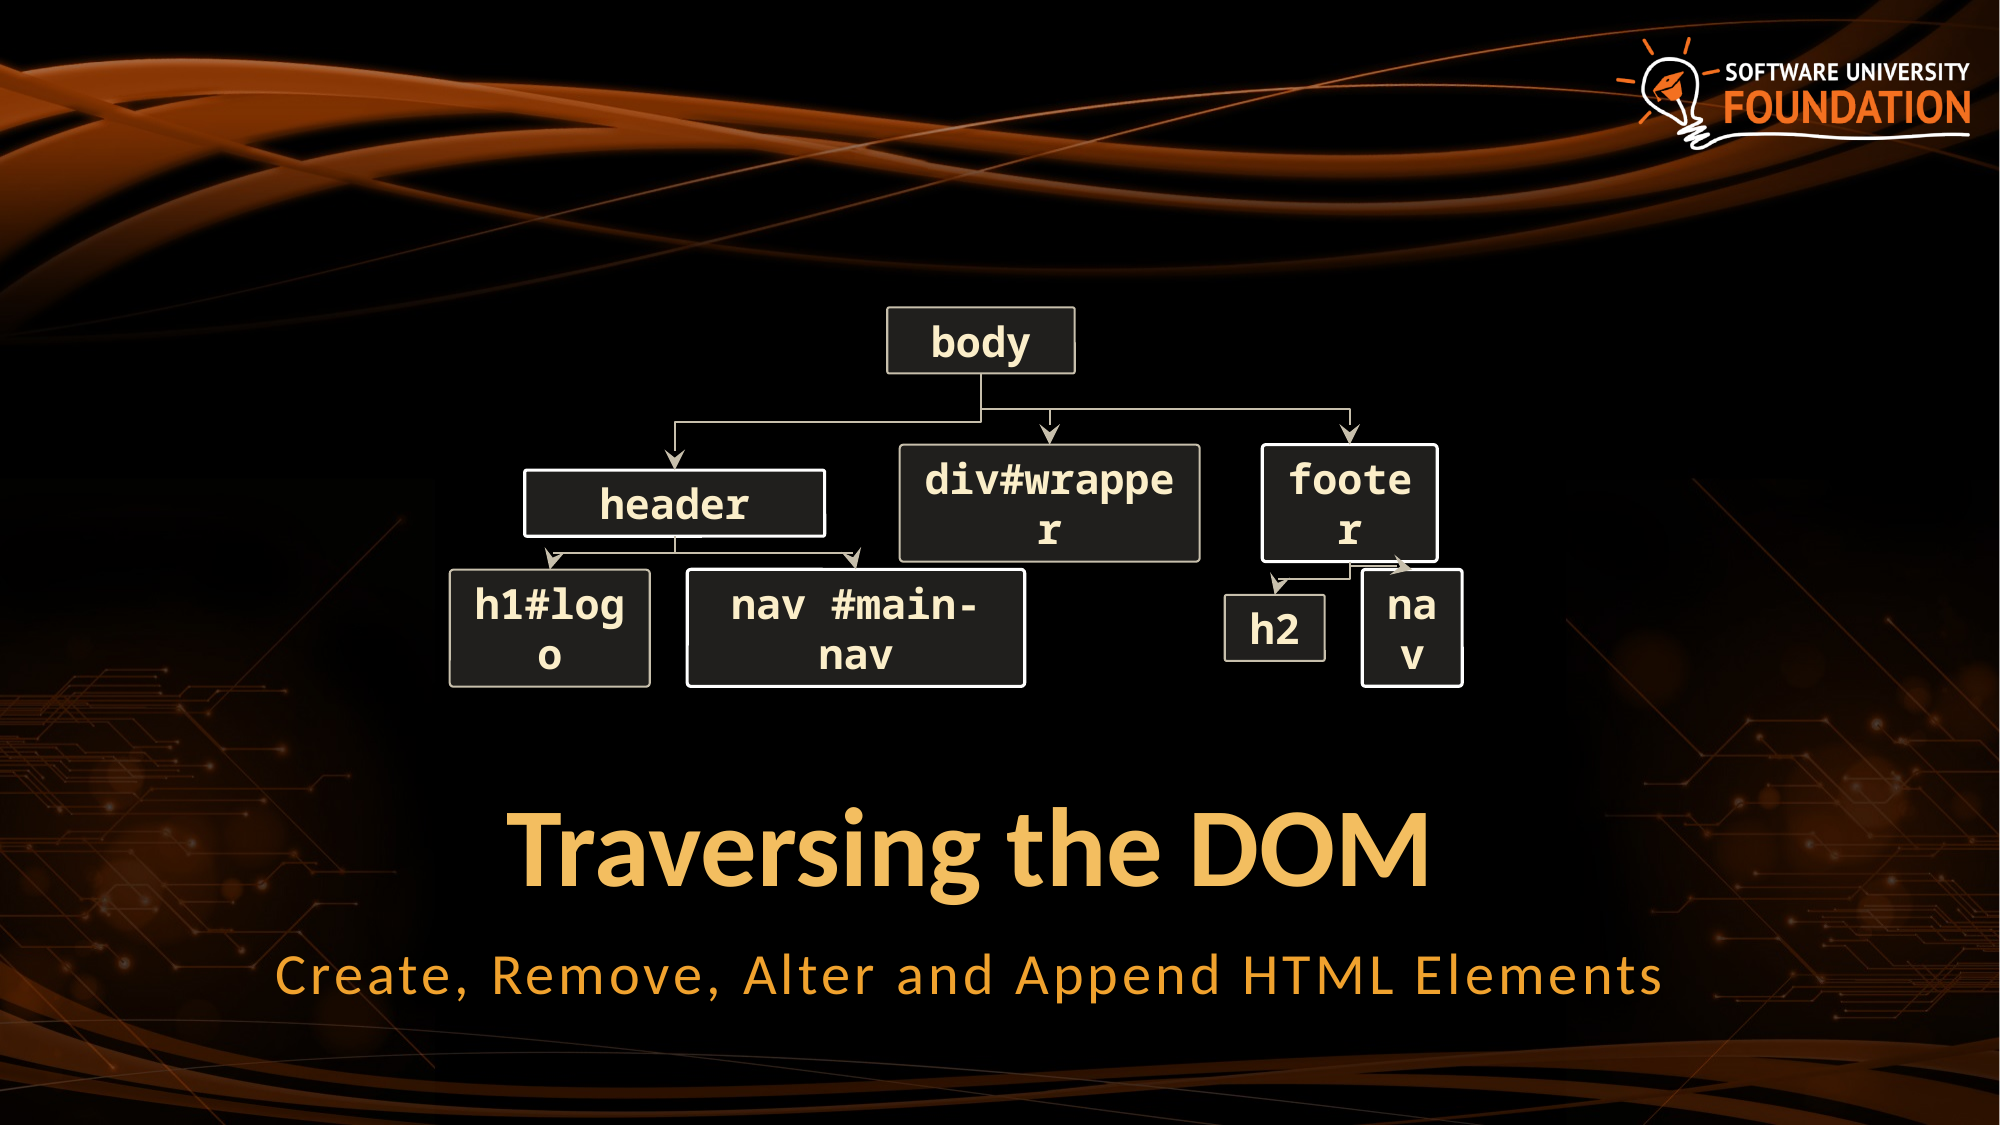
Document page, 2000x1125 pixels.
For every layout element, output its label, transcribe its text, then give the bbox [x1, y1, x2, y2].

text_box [582, 503, 642, 629]
list Create, Remove, Alter and Append HTML Elements [237, 926, 1704, 1013]
text_box body [887, 307, 1075, 374]
text_box h2 [1224, 594, 1325, 661]
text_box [1351, 534, 1411, 597]
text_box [1282, 527, 1342, 603]
text_box header [524, 470, 779, 537]
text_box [779, 268, 877, 575]
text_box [736, 474, 795, 657]
text_box nav [1362, 569, 1463, 687]
text_box footer [1262, 444, 1438, 562]
text_box h1#logo [449, 569, 650, 687]
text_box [1117, 237, 1214, 607]
title Traversing the DOM [237, 782, 1704, 917]
picture [0, 0, 2000, 1125]
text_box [967, 387, 1064, 457]
text_box nav #main-nav [687, 569, 1025, 687]
text_box div#wrapper [899, 444, 1117, 562]
